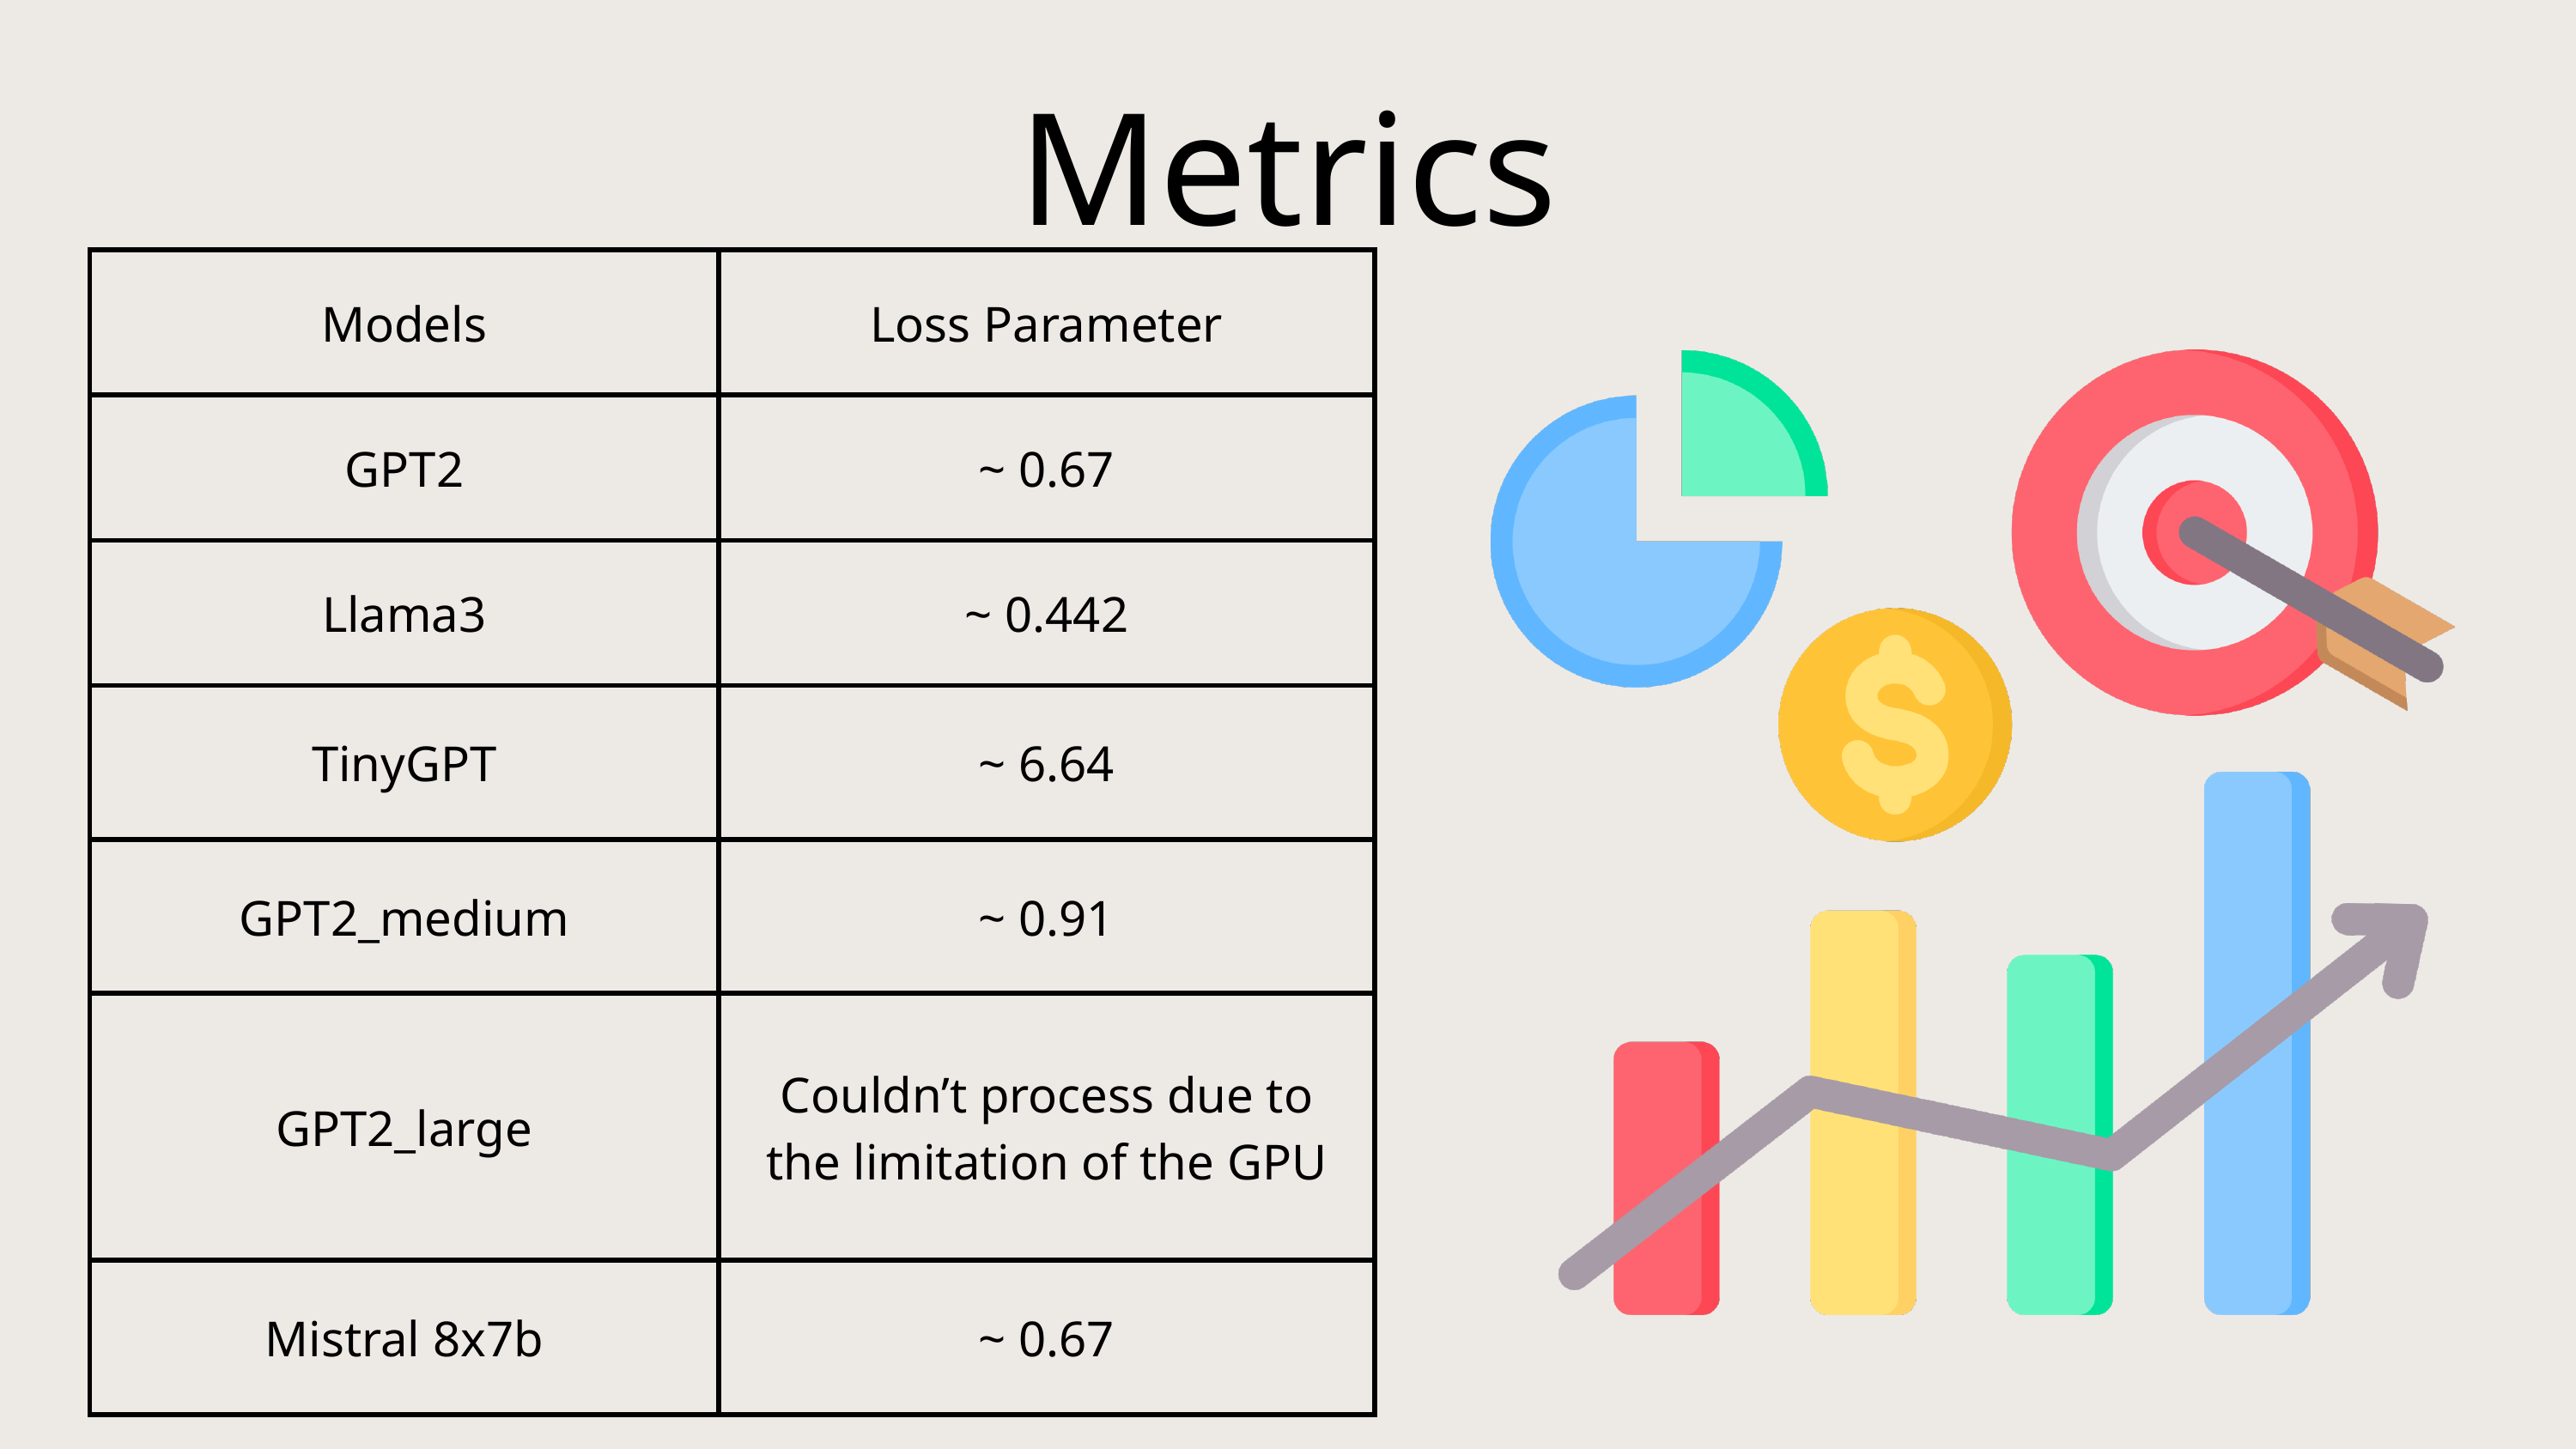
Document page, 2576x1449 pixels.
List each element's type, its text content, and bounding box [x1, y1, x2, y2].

table_cell ~ 0.91 [721, 842, 1372, 991]
table_cell GPT2_large [92, 996, 716, 1258]
table_cell ~ 0.442 [721, 543, 1372, 683]
text_box Metrics [0, 38, 2576, 257]
table_cell Llama3 [92, 543, 716, 683]
table_cell GPT2_medium [92, 842, 716, 991]
table_cell Couldn’t process due to the limitation of the GPU [721, 996, 1372, 1258]
table_cell ~ 0.67 [721, 397, 1372, 538]
table_cell GPT2 [92, 397, 716, 538]
table_cell TinyGPT [92, 688, 716, 837]
table_header Loss Parameter [721, 257, 1372, 392]
table_cell Mistral 8x7b [92, 1263, 716, 1412]
table_header Models [92, 257, 716, 392]
text_box [1490, 349, 2456, 1315]
table_cell ~ 0.67 [721, 1263, 1372, 1412]
table_cell ~ 6.64 [721, 688, 1372, 837]
